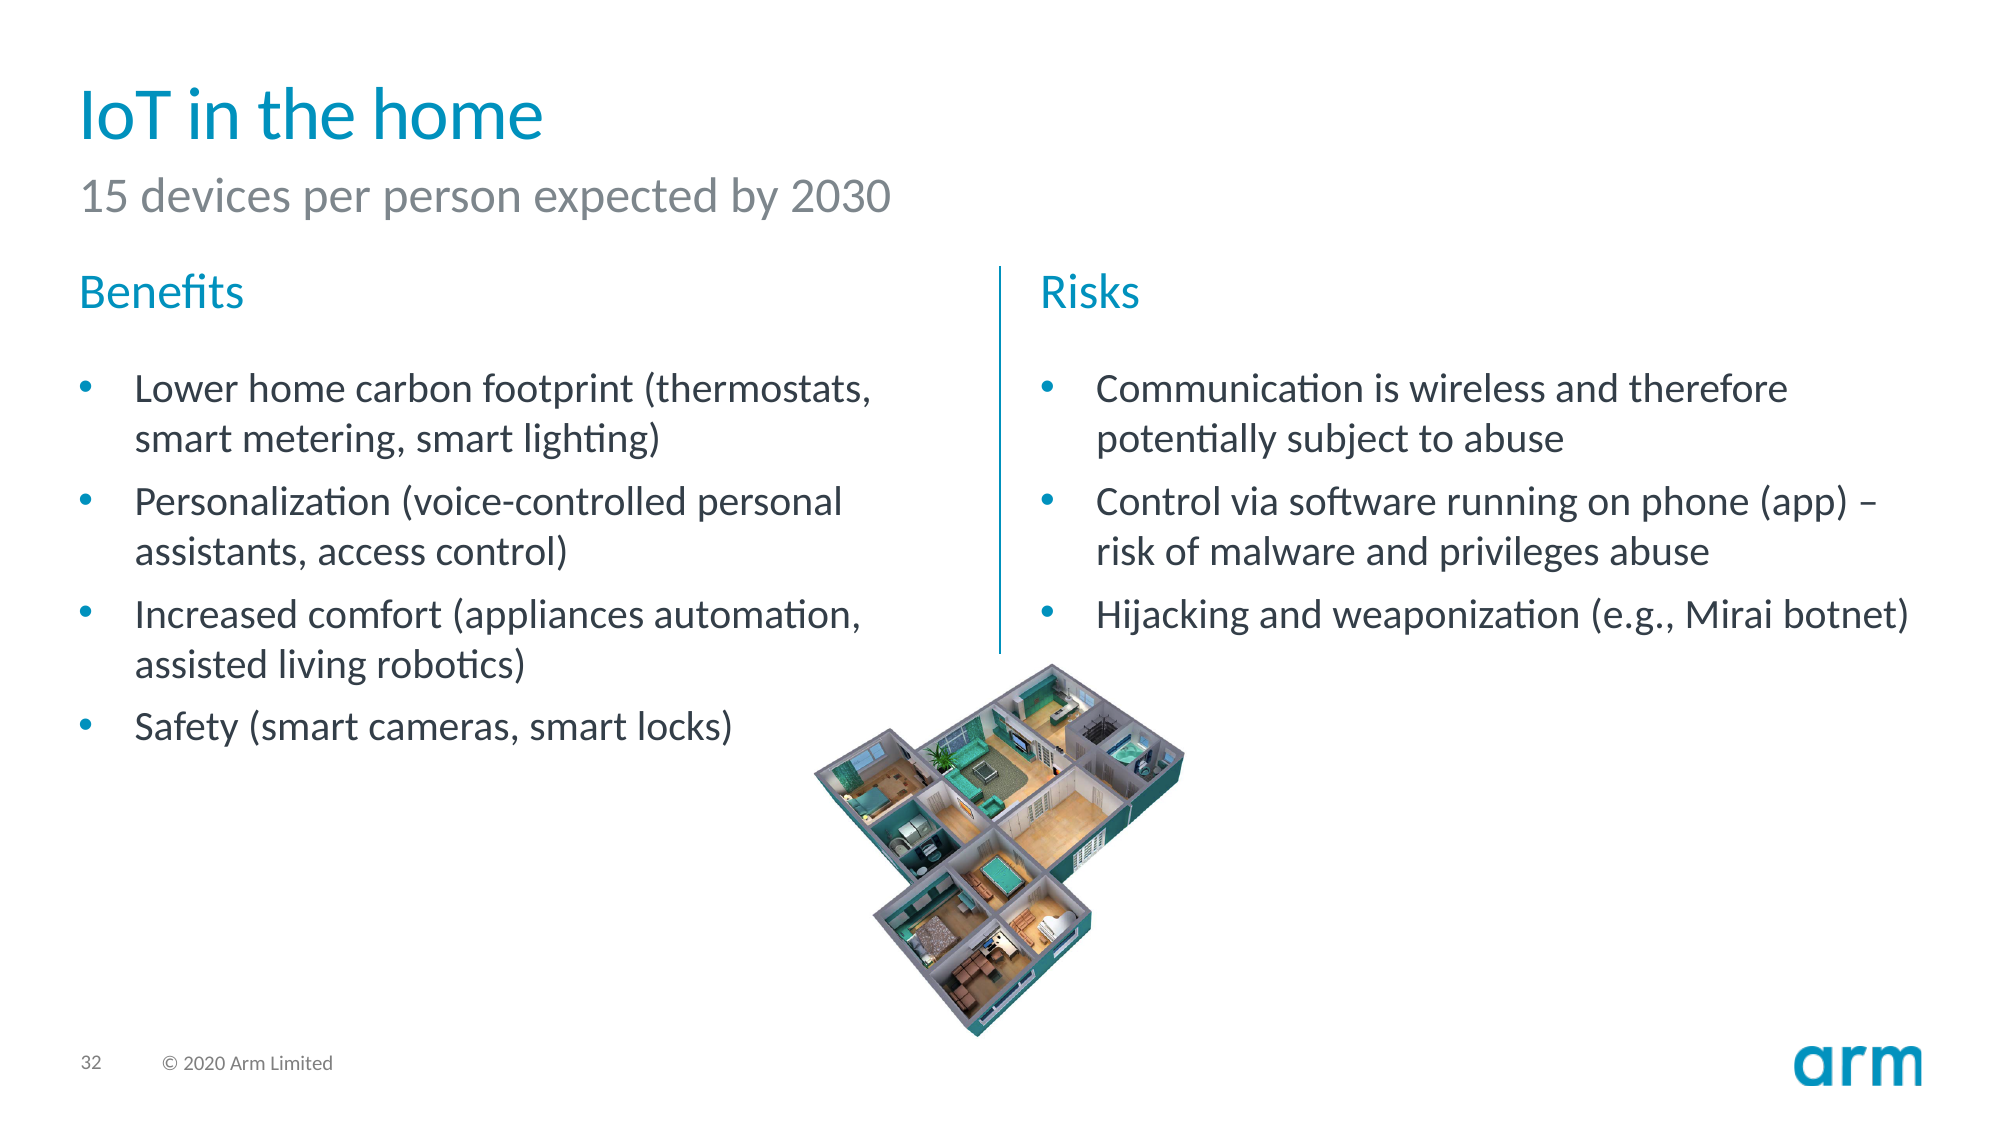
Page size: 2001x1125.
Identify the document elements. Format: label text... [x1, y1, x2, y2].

title IoT in the home [78, 78, 1922, 162]
list Benefits [78, 265, 956, 358]
list Lower home carbon footprint (thermostats, smart metering, smart lighting) Personalization (voice-controlled personal assistants, access control) Increased comfort (appliances automation, assisted living robotics) Safety (smart cameras, smart locks) [78, 361, 956, 1007]
list Communication is wireless and therefore potentially subject to abuse Control via software running on phone (app) – risk of malware and privileges abuse Hijacking and weaponization (e.g., Mirai botnet) [1040, 361, 1922, 1007]
list Risks [1040, 265, 1922, 358]
picture [804, 654, 1191, 1050]
list 15 devices per person expected by 2030 [78, 162, 1922, 222]
